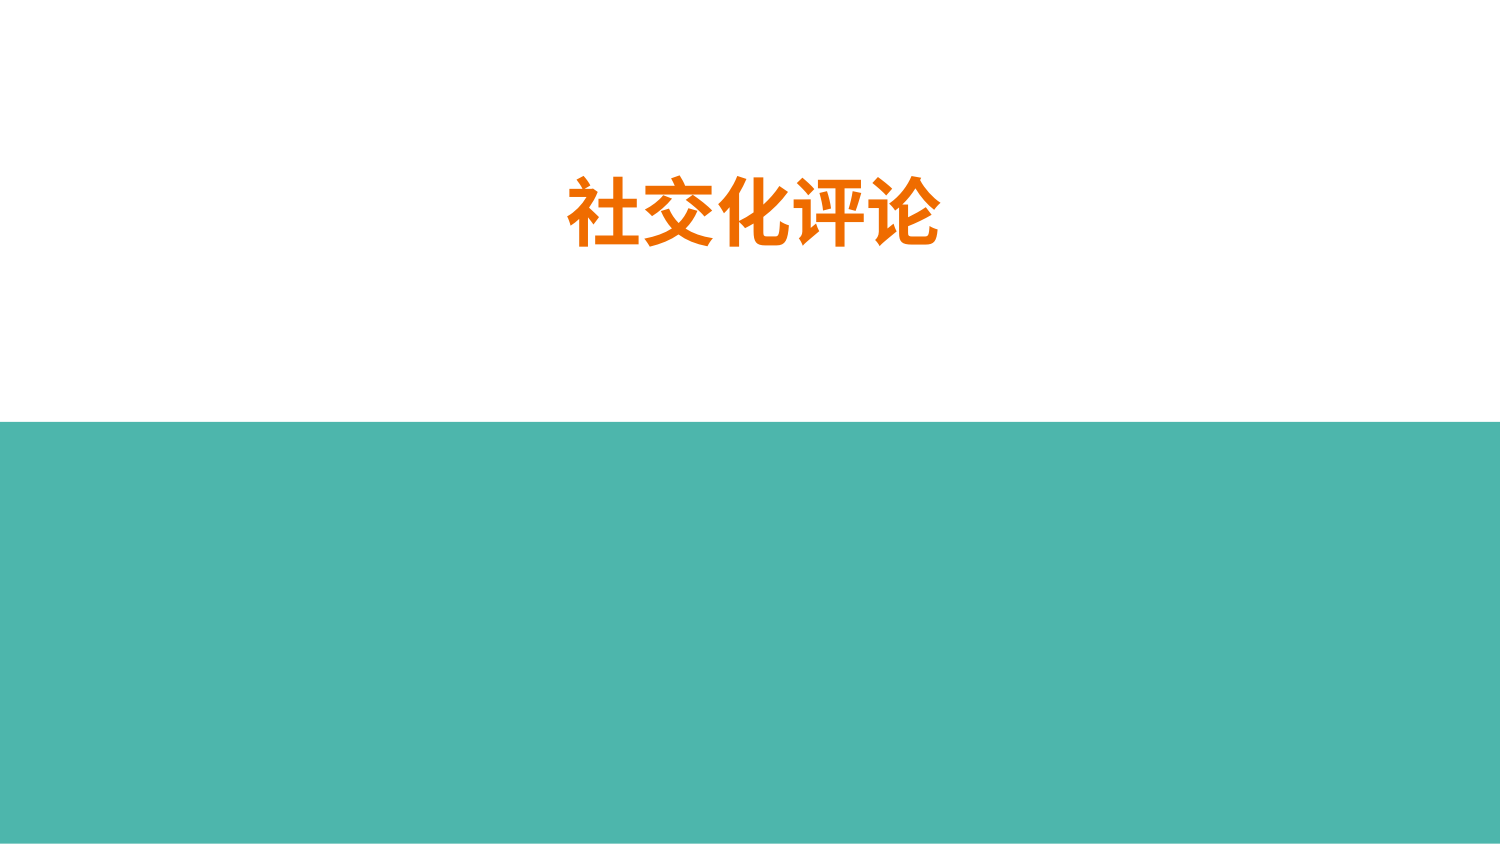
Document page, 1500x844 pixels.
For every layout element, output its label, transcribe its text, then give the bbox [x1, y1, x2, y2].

title 社交化评论 [51, 133, 1458, 289]
